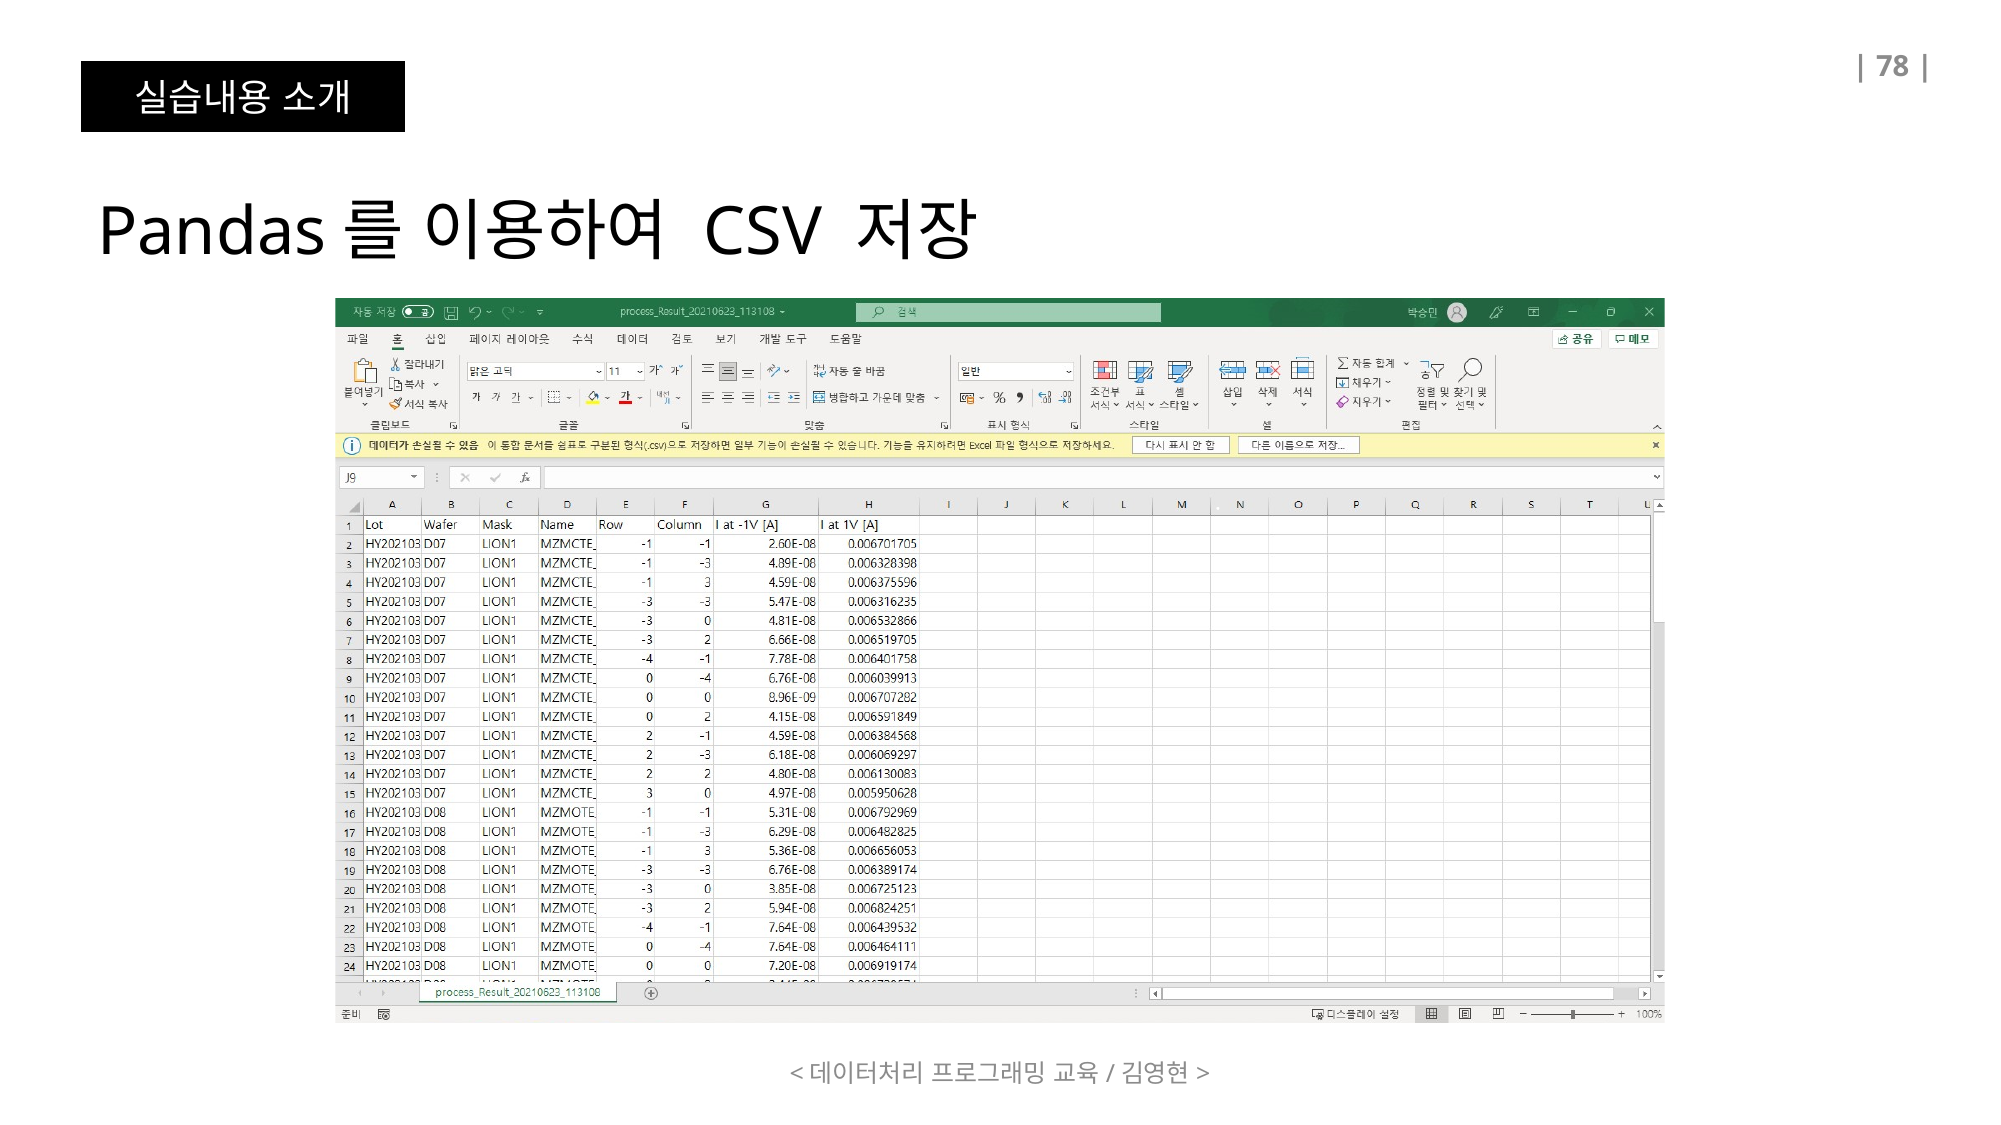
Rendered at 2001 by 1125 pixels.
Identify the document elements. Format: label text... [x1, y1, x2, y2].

slide_number | 78 | [1497, 37, 1948, 98]
footer <데이터처리 프로그래밍 교육/김영현> [662, 1042, 1338, 1103]
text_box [81, 61, 1543, 276]
picture [335, 298, 1665, 1023]
